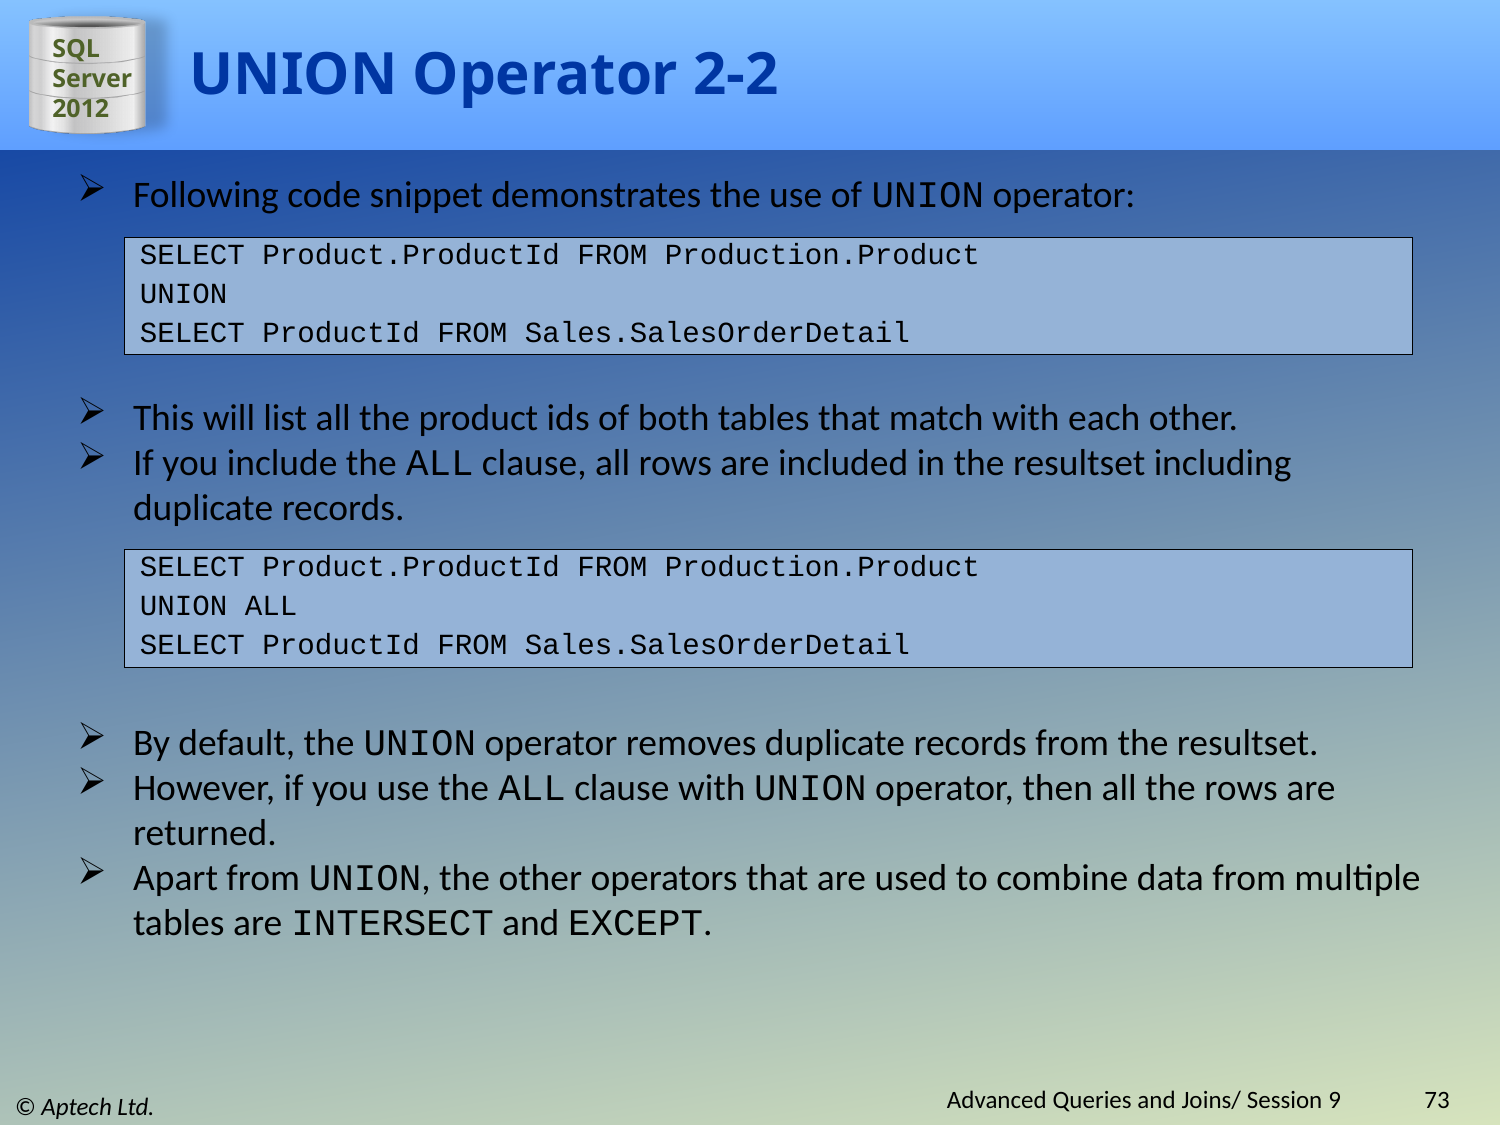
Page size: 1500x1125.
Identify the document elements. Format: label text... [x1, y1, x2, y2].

footer Advanced Queries and Joins/ Session 9 [375, 1084, 1363, 1113]
title UNION Operator 2-2 [174, 37, 1426, 106]
slide_number 73 [1363, 1084, 1465, 1113]
text_box This will list all the product ids of both tables that match with each other. If you include the ALL clause, all rows are included in the resultset including duplicate records. [62, 385, 1438, 536]
text_box Following code snippet demonstrates the use of UNION operator: [62, 162, 1463, 223]
text_box By default, the UNION operator removes duplicate records from the resultset. However, if you use the ALL clause with UNION operator, then all the rows are returned. Apart from UNION, the other operators that are used to combine data from multiple tables are INTERSECT and EXCEPT. [62, 710, 1438, 951]
picture [24, 0, 150, 150]
text_box SELECT Product.ProductId FROM Production.Product UNION SELECT ProductId FROM Sales.SalesOrderDetail [124, 237, 1413, 355]
text_box SELECT Product.ProductId FROM Production.Product UNION ALL SELECT ProductId FROM Sales.SalesOrderDetail [124, 549, 1413, 668]
